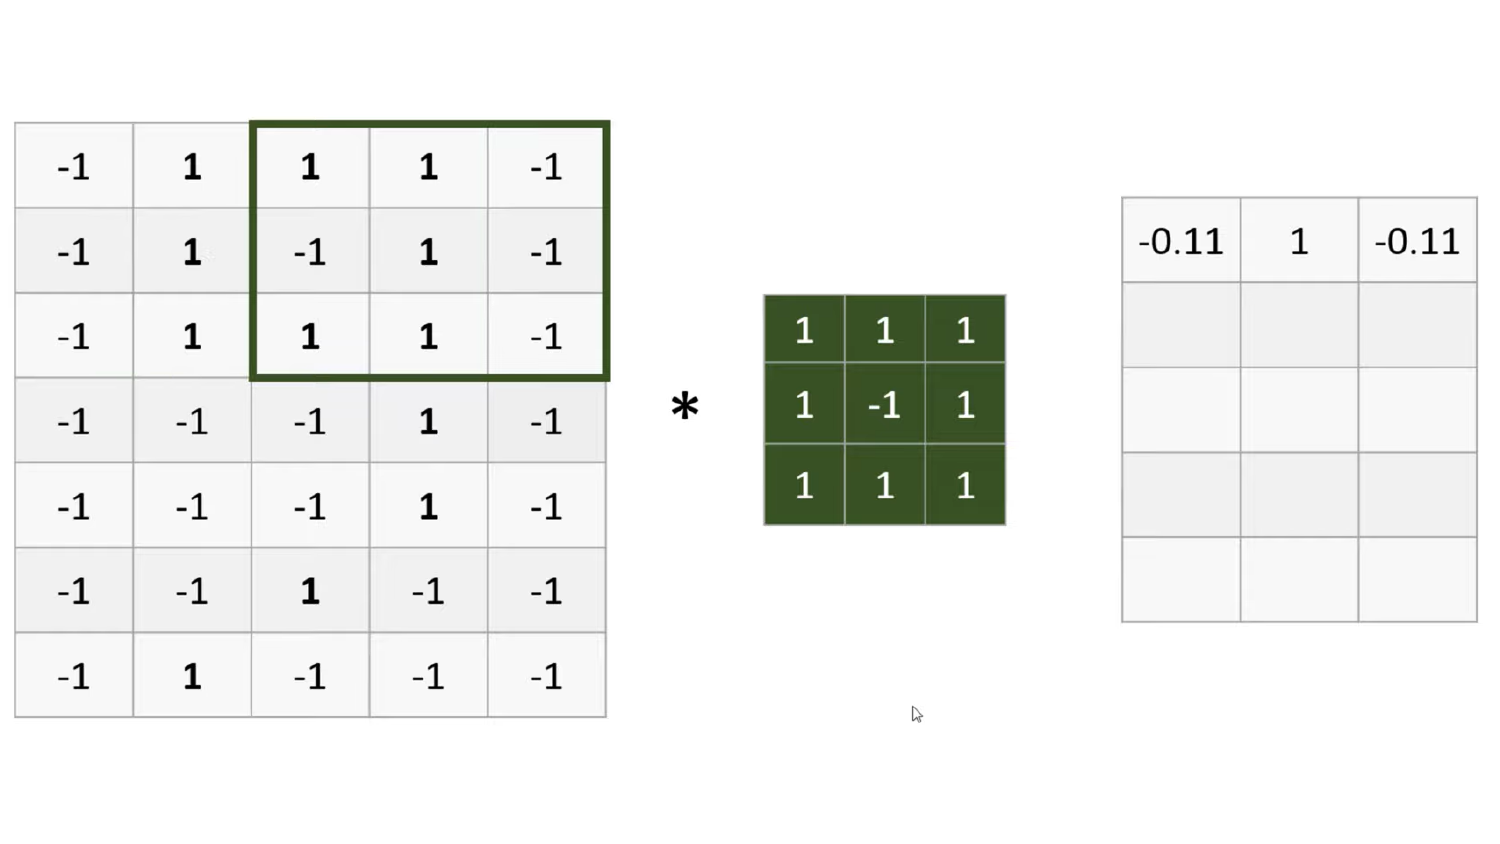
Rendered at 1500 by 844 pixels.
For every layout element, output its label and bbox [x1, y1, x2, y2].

picture [0, 99, 1500, 744]
